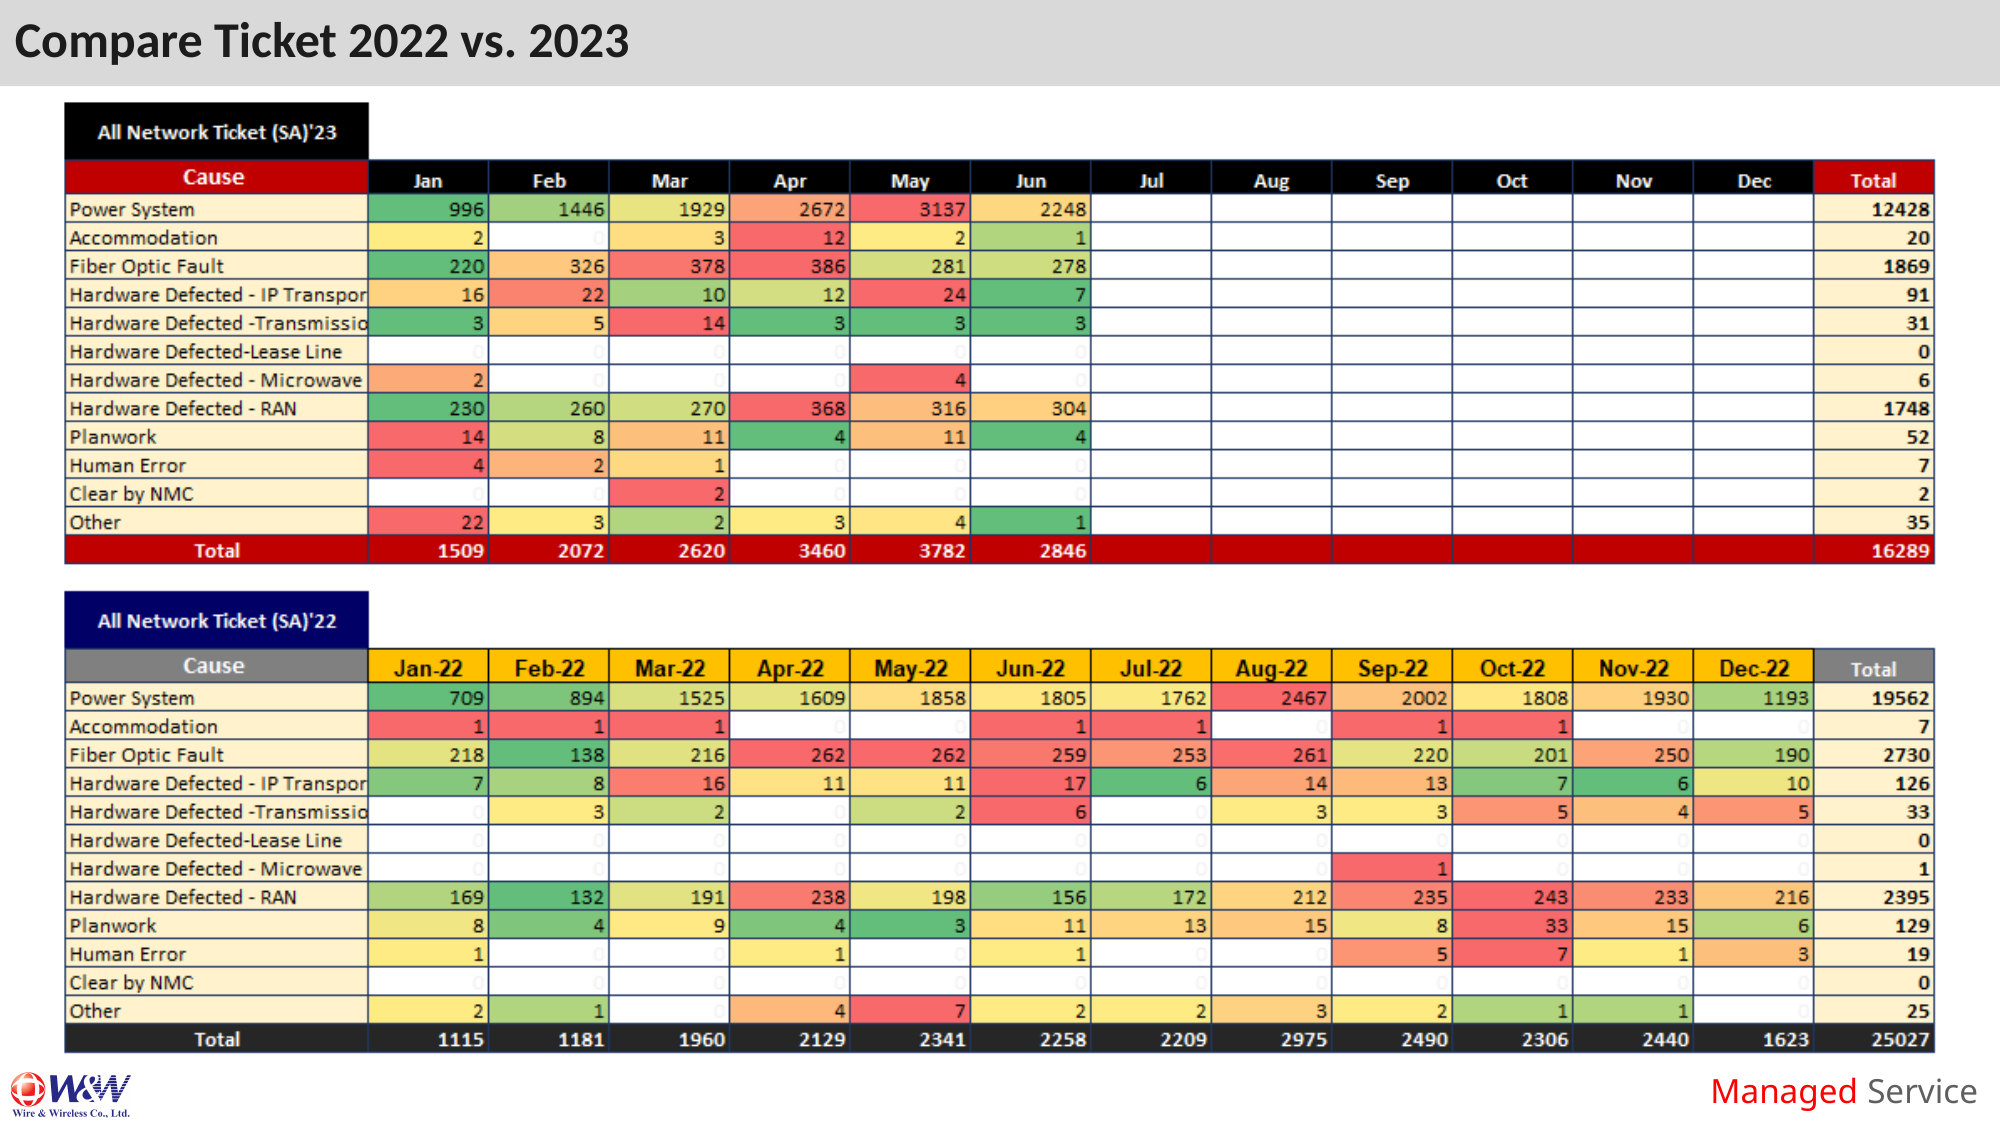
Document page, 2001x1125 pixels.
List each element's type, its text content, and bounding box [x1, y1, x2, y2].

text_box Managed Service [1695, 1063, 2000, 1118]
picture [11, 1072, 131, 1118]
text_box Compare Ticket 2022 vs. 2023 [14, 21, 1093, 81]
picture [63, 101, 1937, 1055]
text_box [0, 0, 2000, 87]
